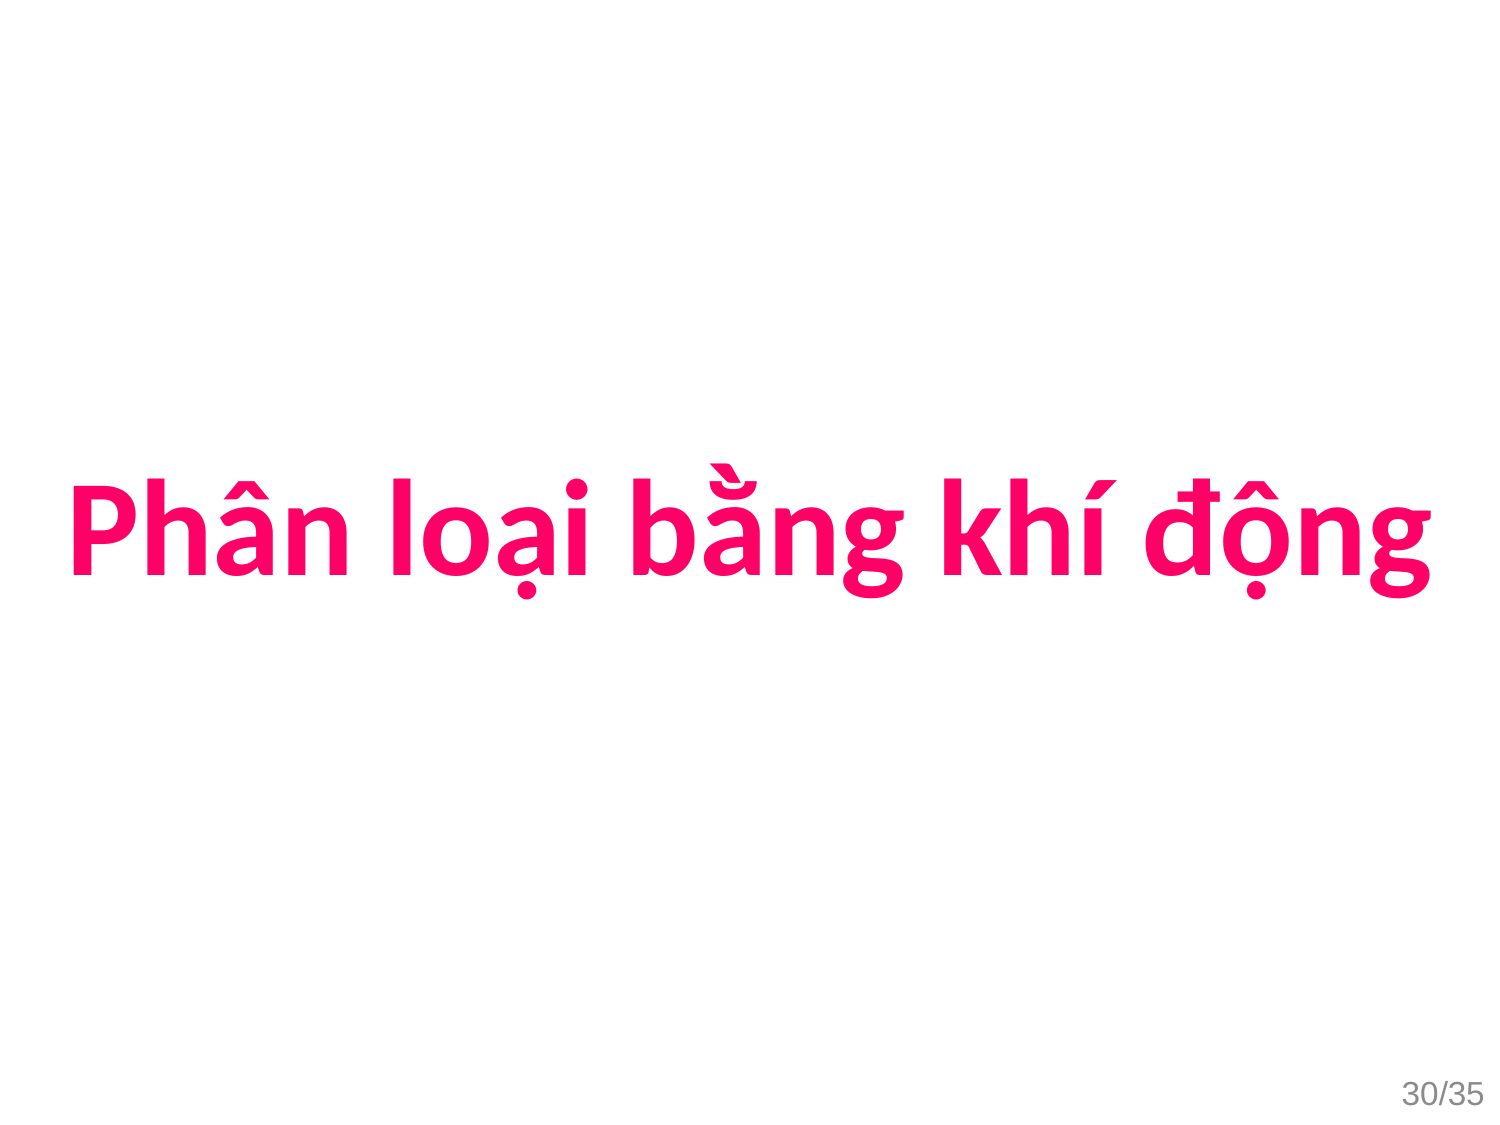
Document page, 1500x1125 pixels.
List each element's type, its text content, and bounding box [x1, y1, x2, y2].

text_box Phân loại bằng khí động [0, 430, 1500, 611]
slide_number 30/35 [1149, 1062, 1500, 1123]
